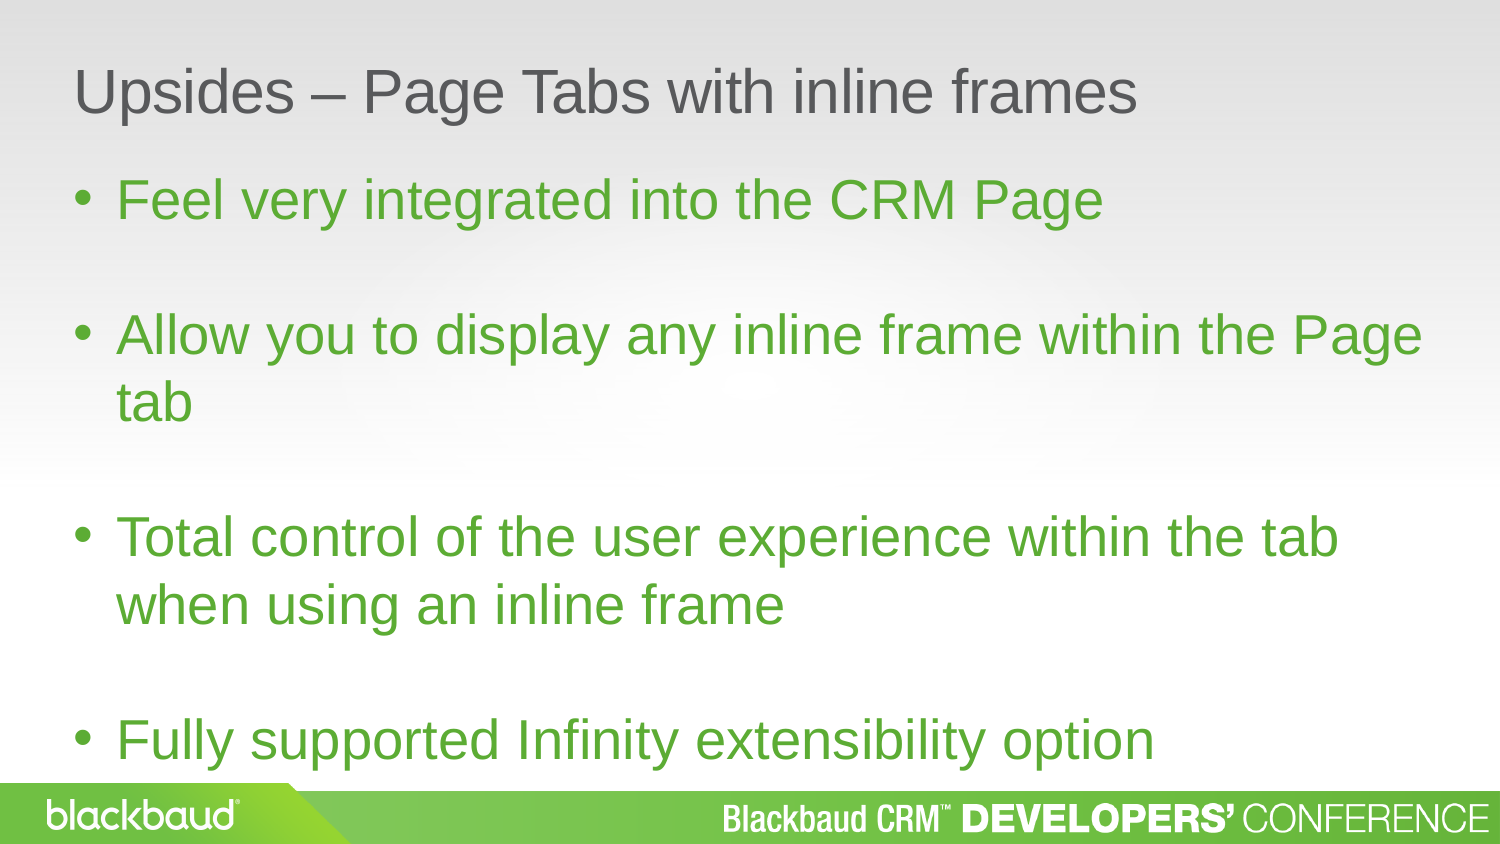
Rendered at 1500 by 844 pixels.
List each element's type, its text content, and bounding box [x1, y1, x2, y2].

text_box Feel very integrated into the CRM Page Allow you to display any inline frame within the Page tab Total control of the user experience within the tab when using an inline frame Fully supported Infinity extensibility option [59, 155, 1474, 844]
picture [0, 0, 1500, 844]
text_box Upsides – Page Tabs with inline frames [59, 43, 1202, 134]
